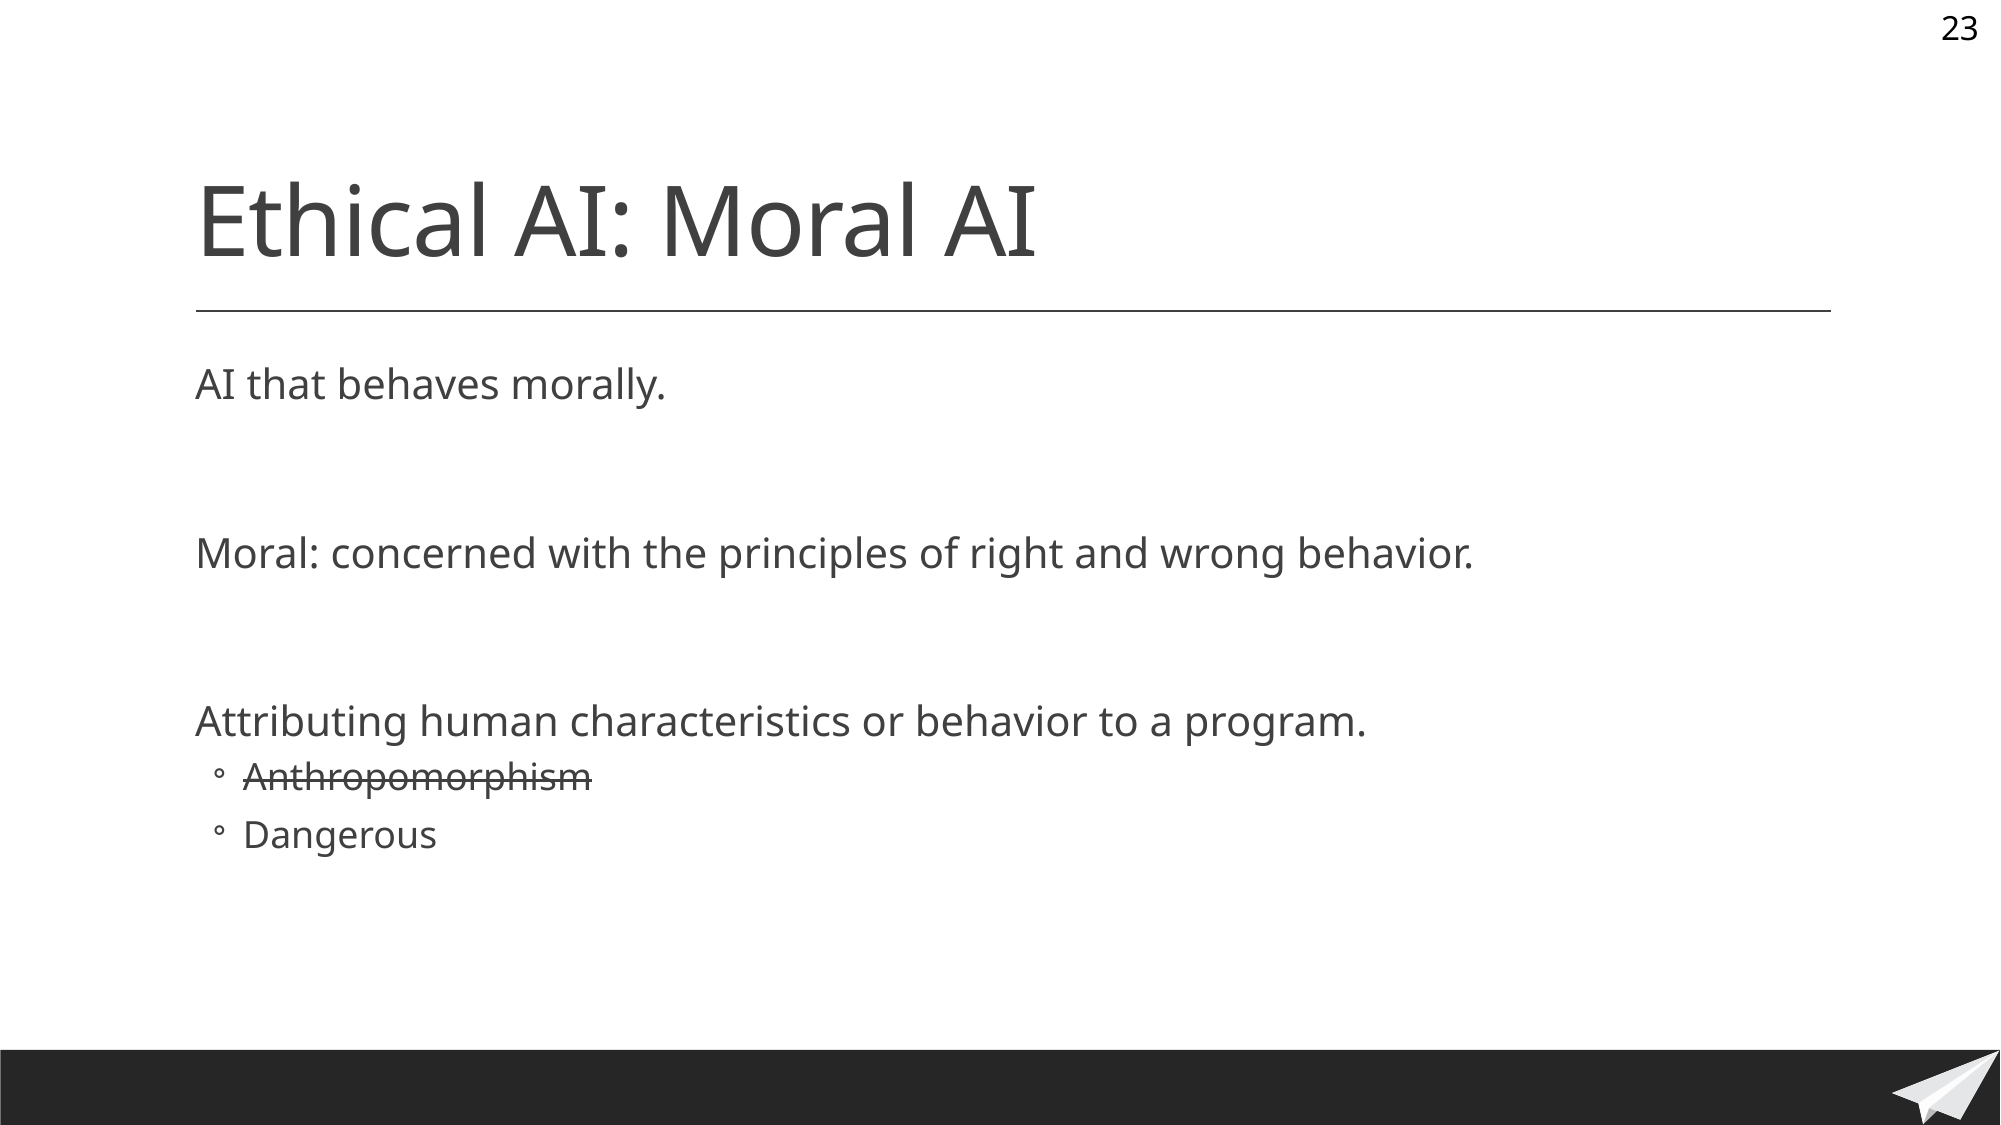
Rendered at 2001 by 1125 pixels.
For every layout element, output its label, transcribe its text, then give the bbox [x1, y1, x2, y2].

text_box 23 [1926, 0, 1994, 55]
picture [1890, 1050, 2000, 1125]
list AI that behaves morally. Moral: concerned with the principles of right and wrong behavior. Attributing human characteristics or behavior to a program. Anthropomorphism Dangerous [180, 345, 1830, 963]
title Ethical AI: Moral AI [180, 47, 1830, 285]
